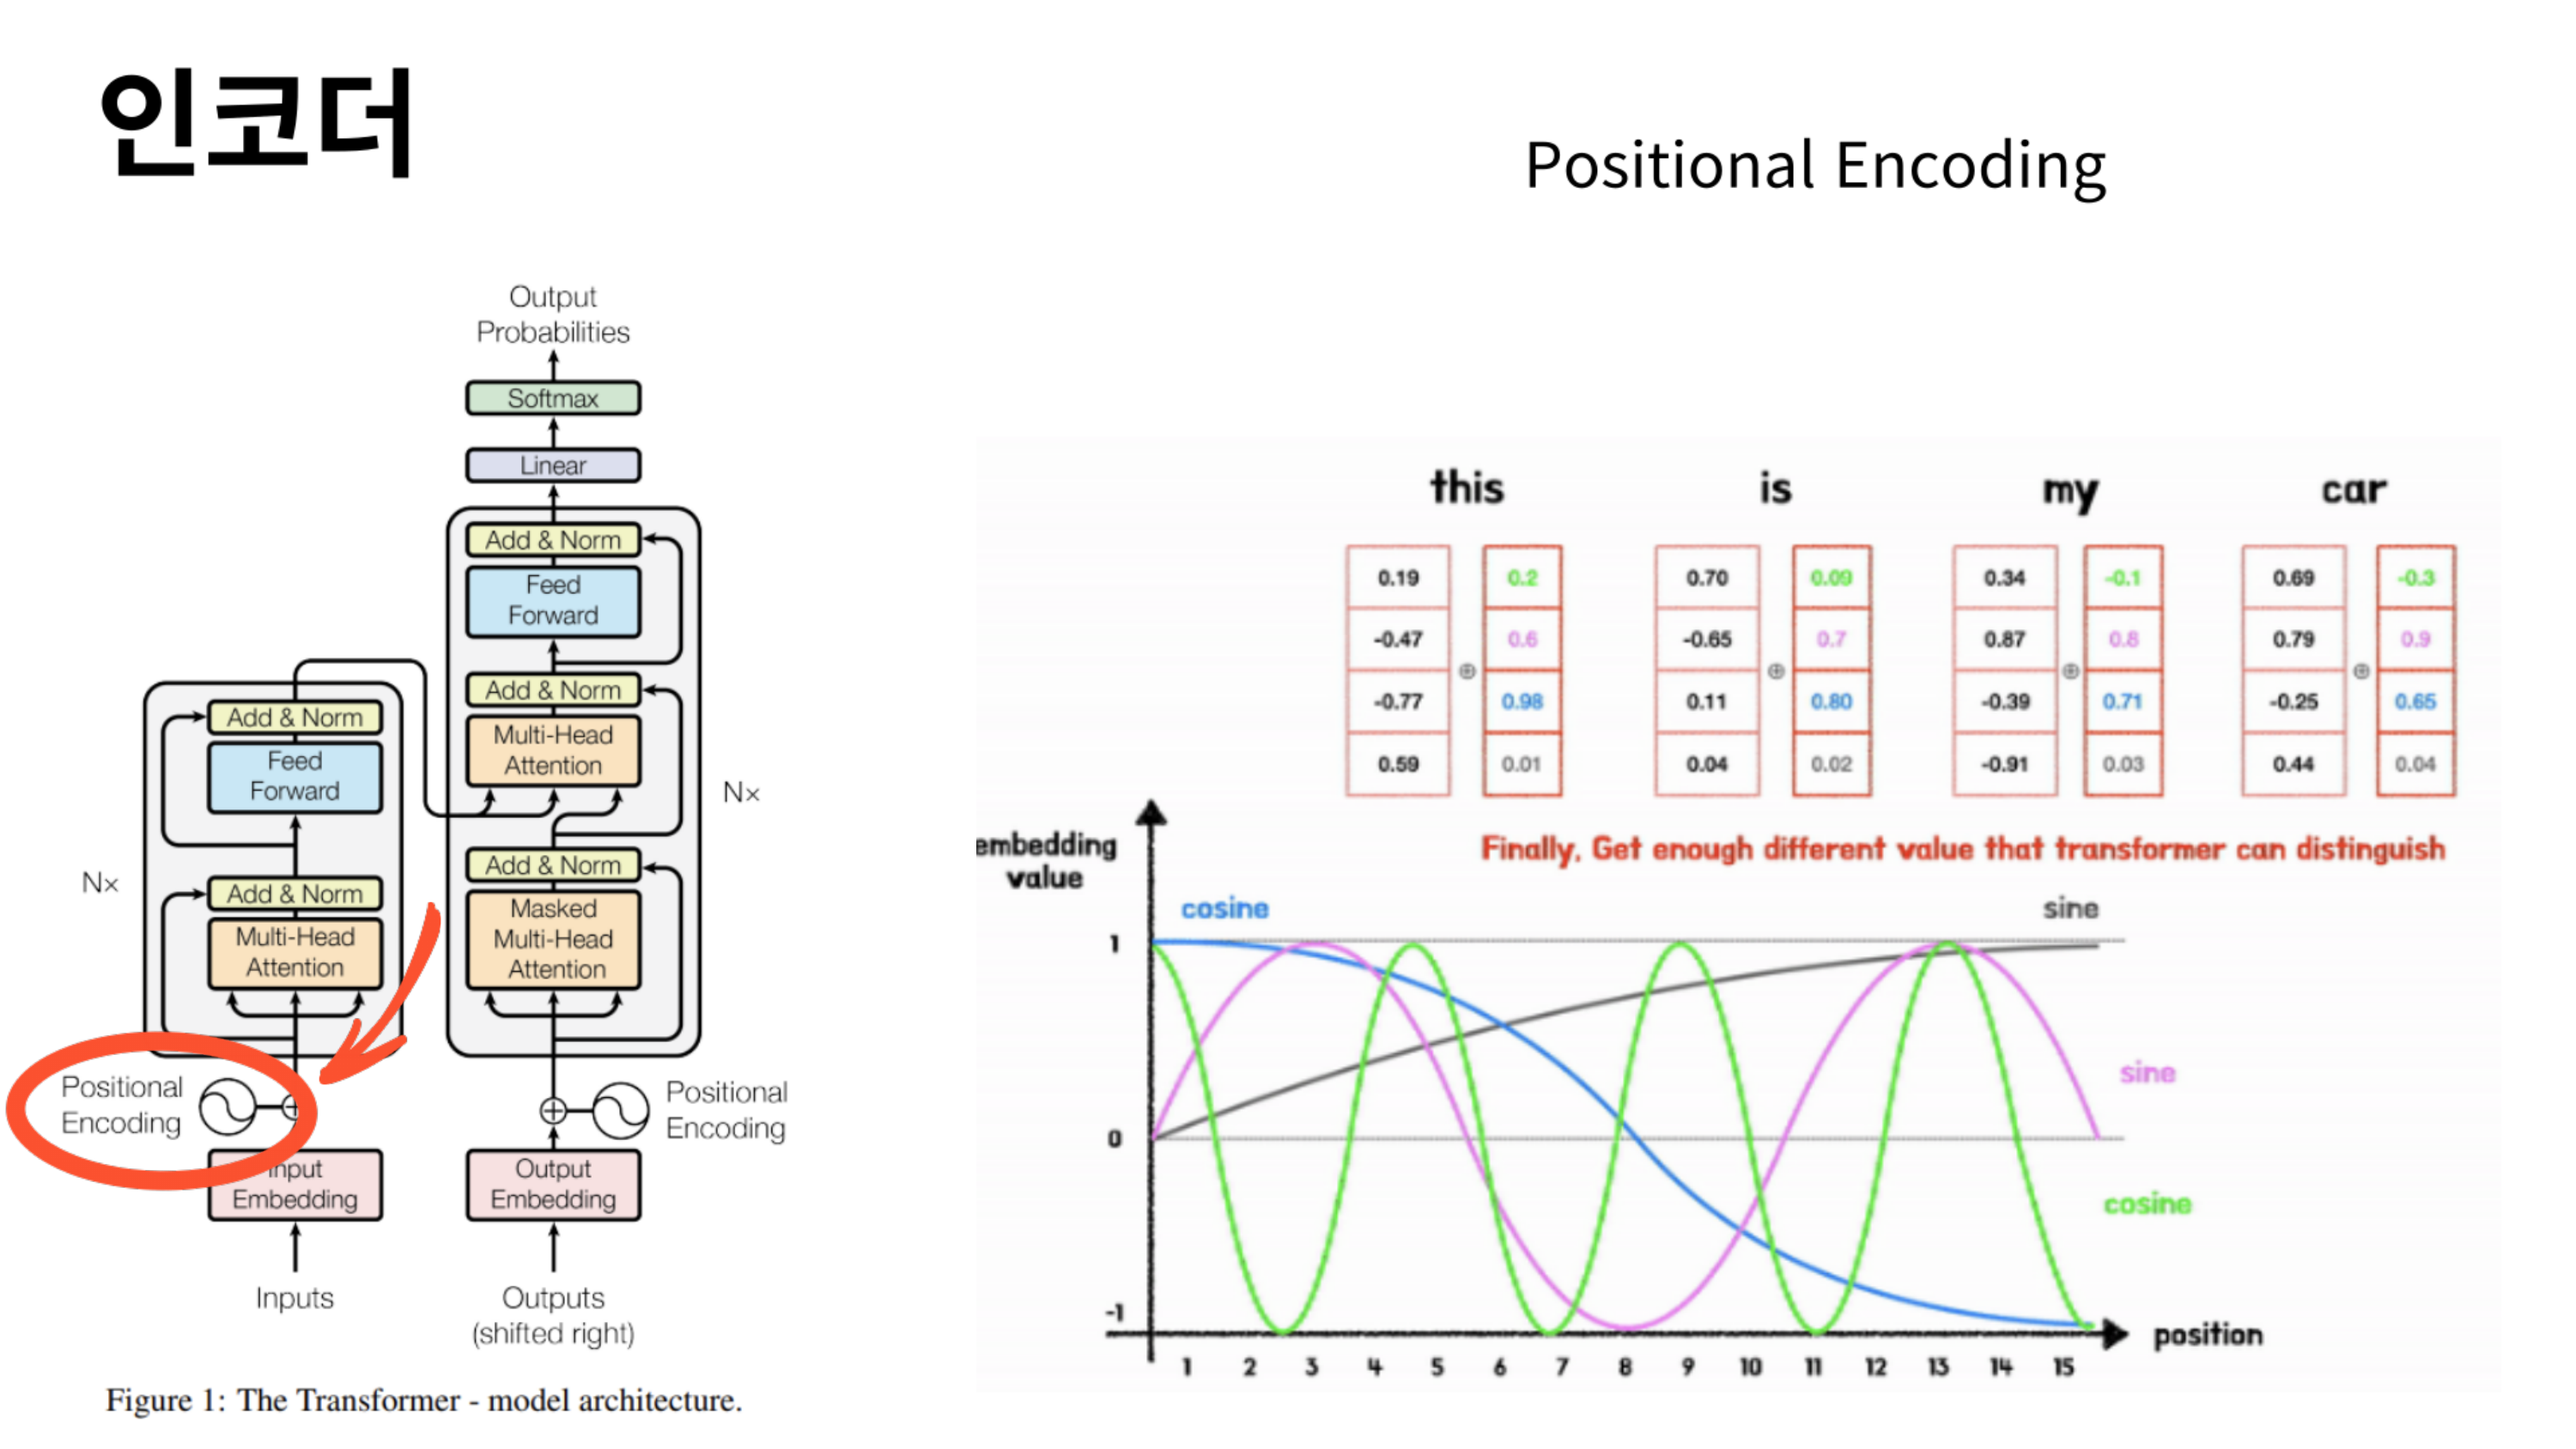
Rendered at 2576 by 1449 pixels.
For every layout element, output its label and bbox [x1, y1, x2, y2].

text_box [0, 244, 871, 1447]
text_box [0, 900, 441, 1210]
picture [56, 0, 534, 244]
text_box [976, 429, 2501, 1392]
picture [1501, 97, 2175, 270]
